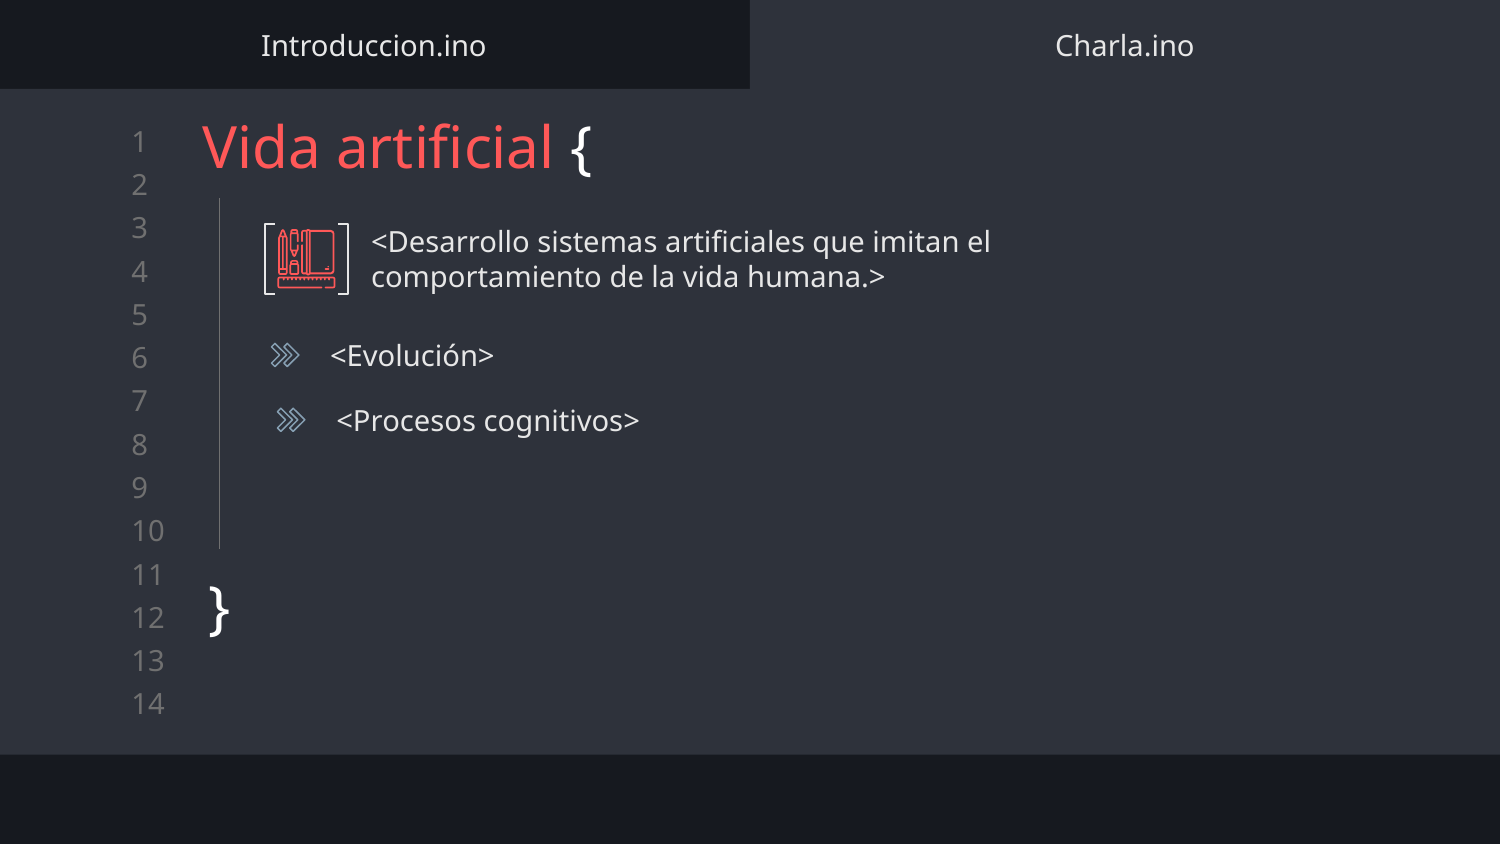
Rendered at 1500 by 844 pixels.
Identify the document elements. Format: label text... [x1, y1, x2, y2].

subtitle Introduccion.ino [0, 15, 749, 74]
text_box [277, 407, 305, 432]
subtitle <Procesos cognitivos> [321, 355, 1164, 485]
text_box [177, 317, 262, 657]
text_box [271, 343, 299, 367]
subtitle Charla.ino [750, 15, 1500, 74]
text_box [264, 223, 349, 295]
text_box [277, 228, 336, 289]
subtitle <Desarrollo sistemas artificiales que imitan el comportamiento de la vida humana.> [356, 193, 1199, 323]
title Vida artificial { [187, 101, 854, 189]
subtitle <Evolución> [315, 290, 1158, 420]
